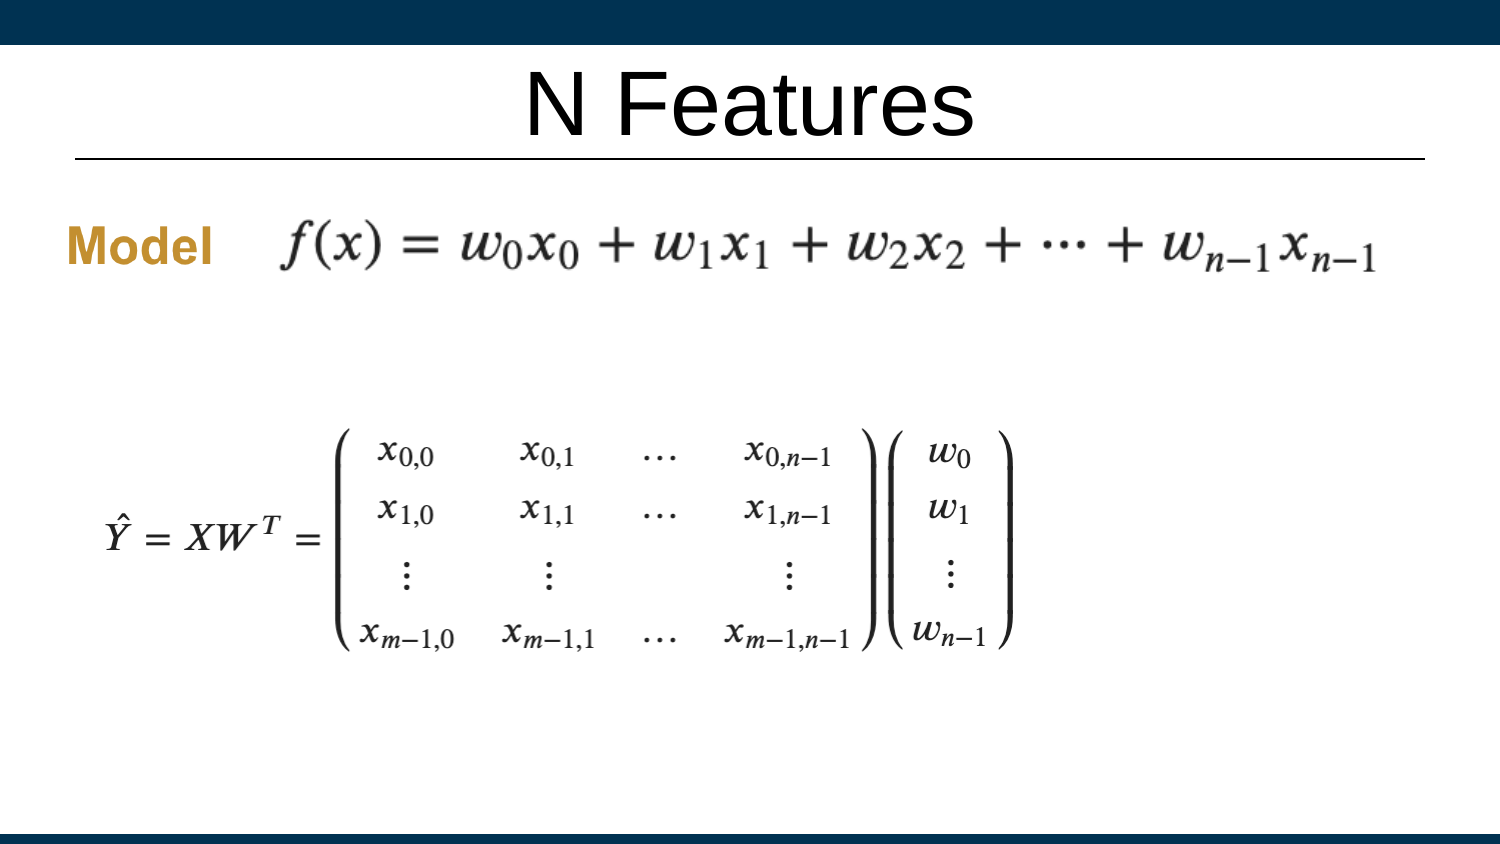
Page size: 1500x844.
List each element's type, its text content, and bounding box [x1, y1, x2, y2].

picture [91, 409, 1024, 663]
picture [55, 197, 1386, 290]
title N Features [75, 28, 1425, 169]
